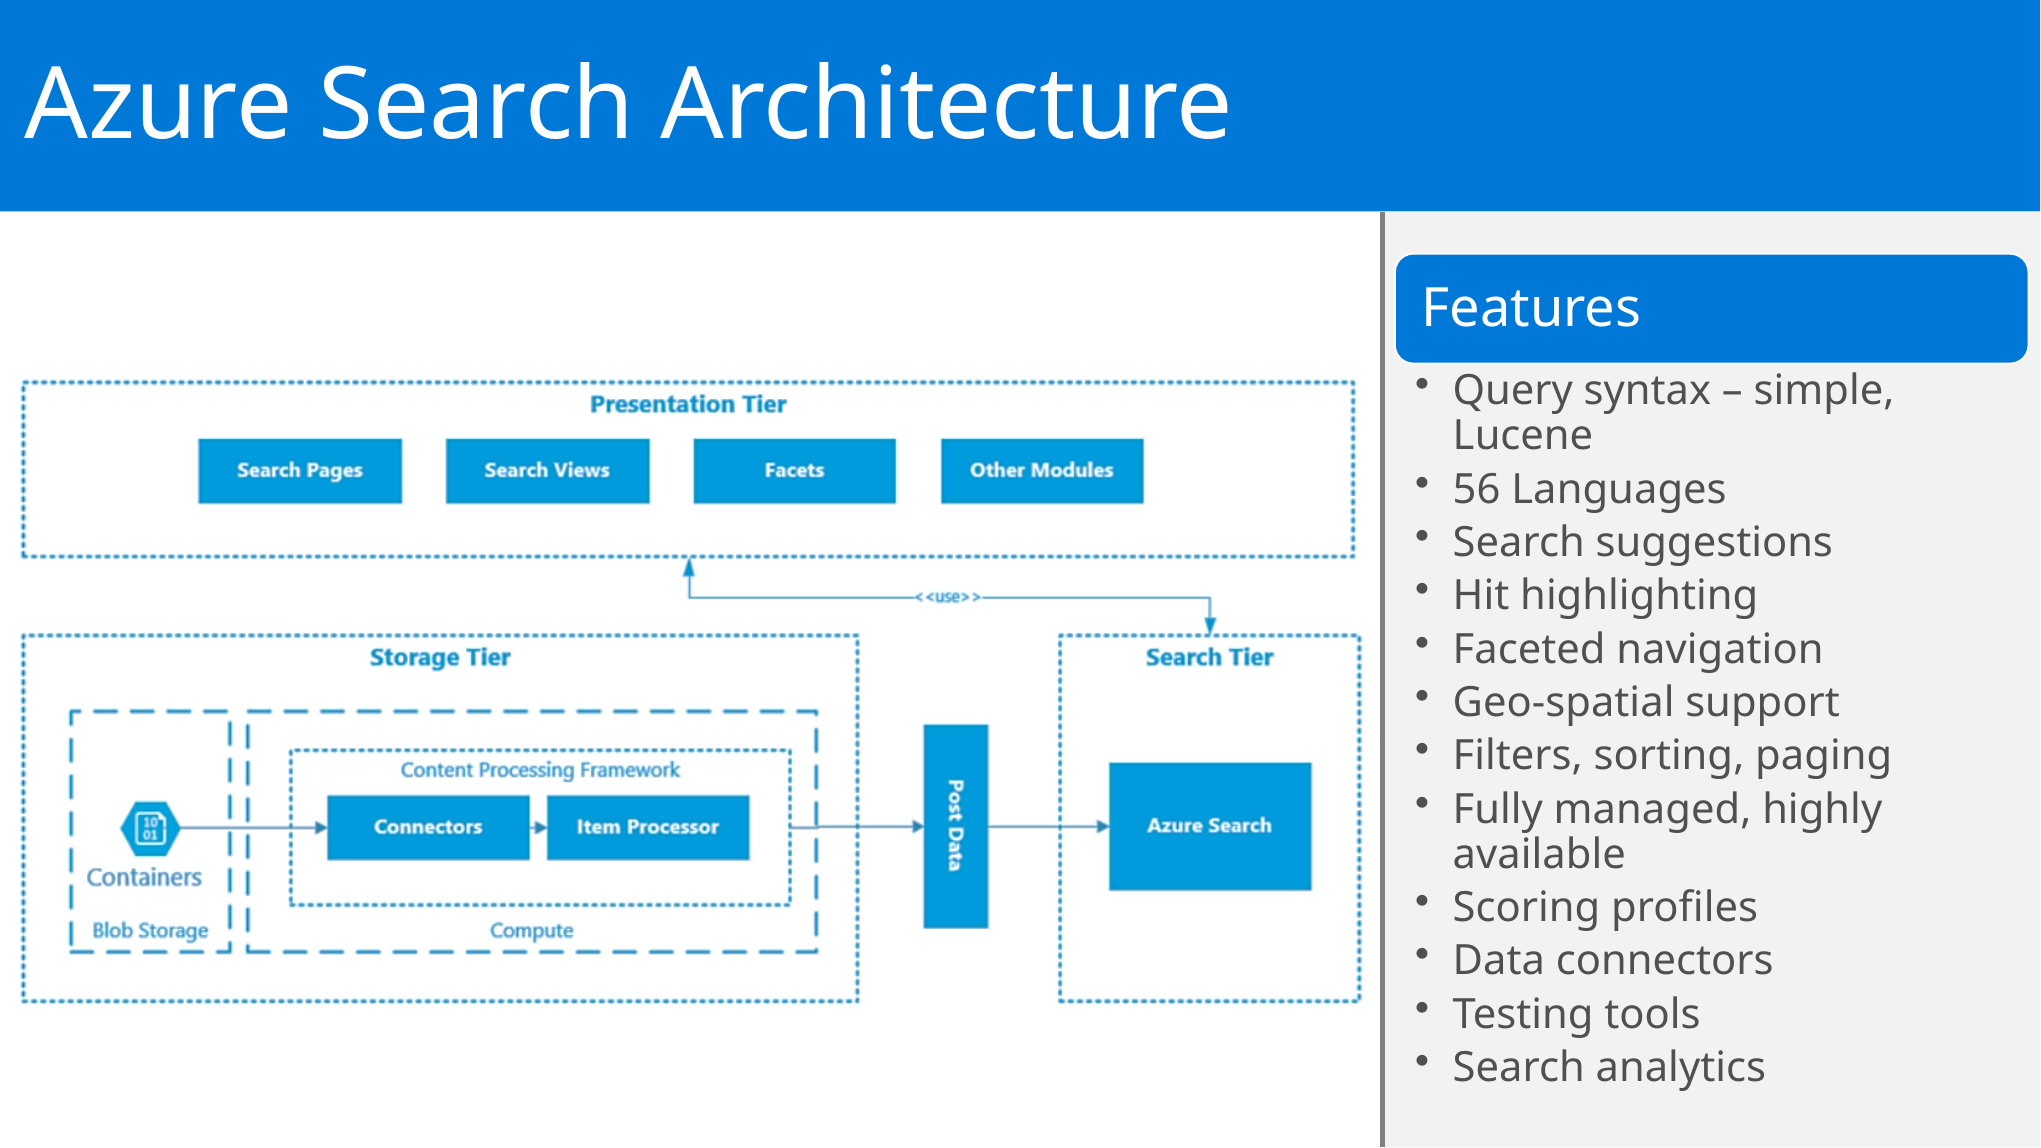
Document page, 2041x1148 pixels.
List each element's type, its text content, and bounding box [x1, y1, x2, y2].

text_box Azure Search Architecture [0, 0, 2041, 212]
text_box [1394, 248, 2029, 1111]
picture [0, 363, 1381, 1032]
picture [1383, 363, 1394, 1032]
text_box [1383, 211, 2041, 1148]
